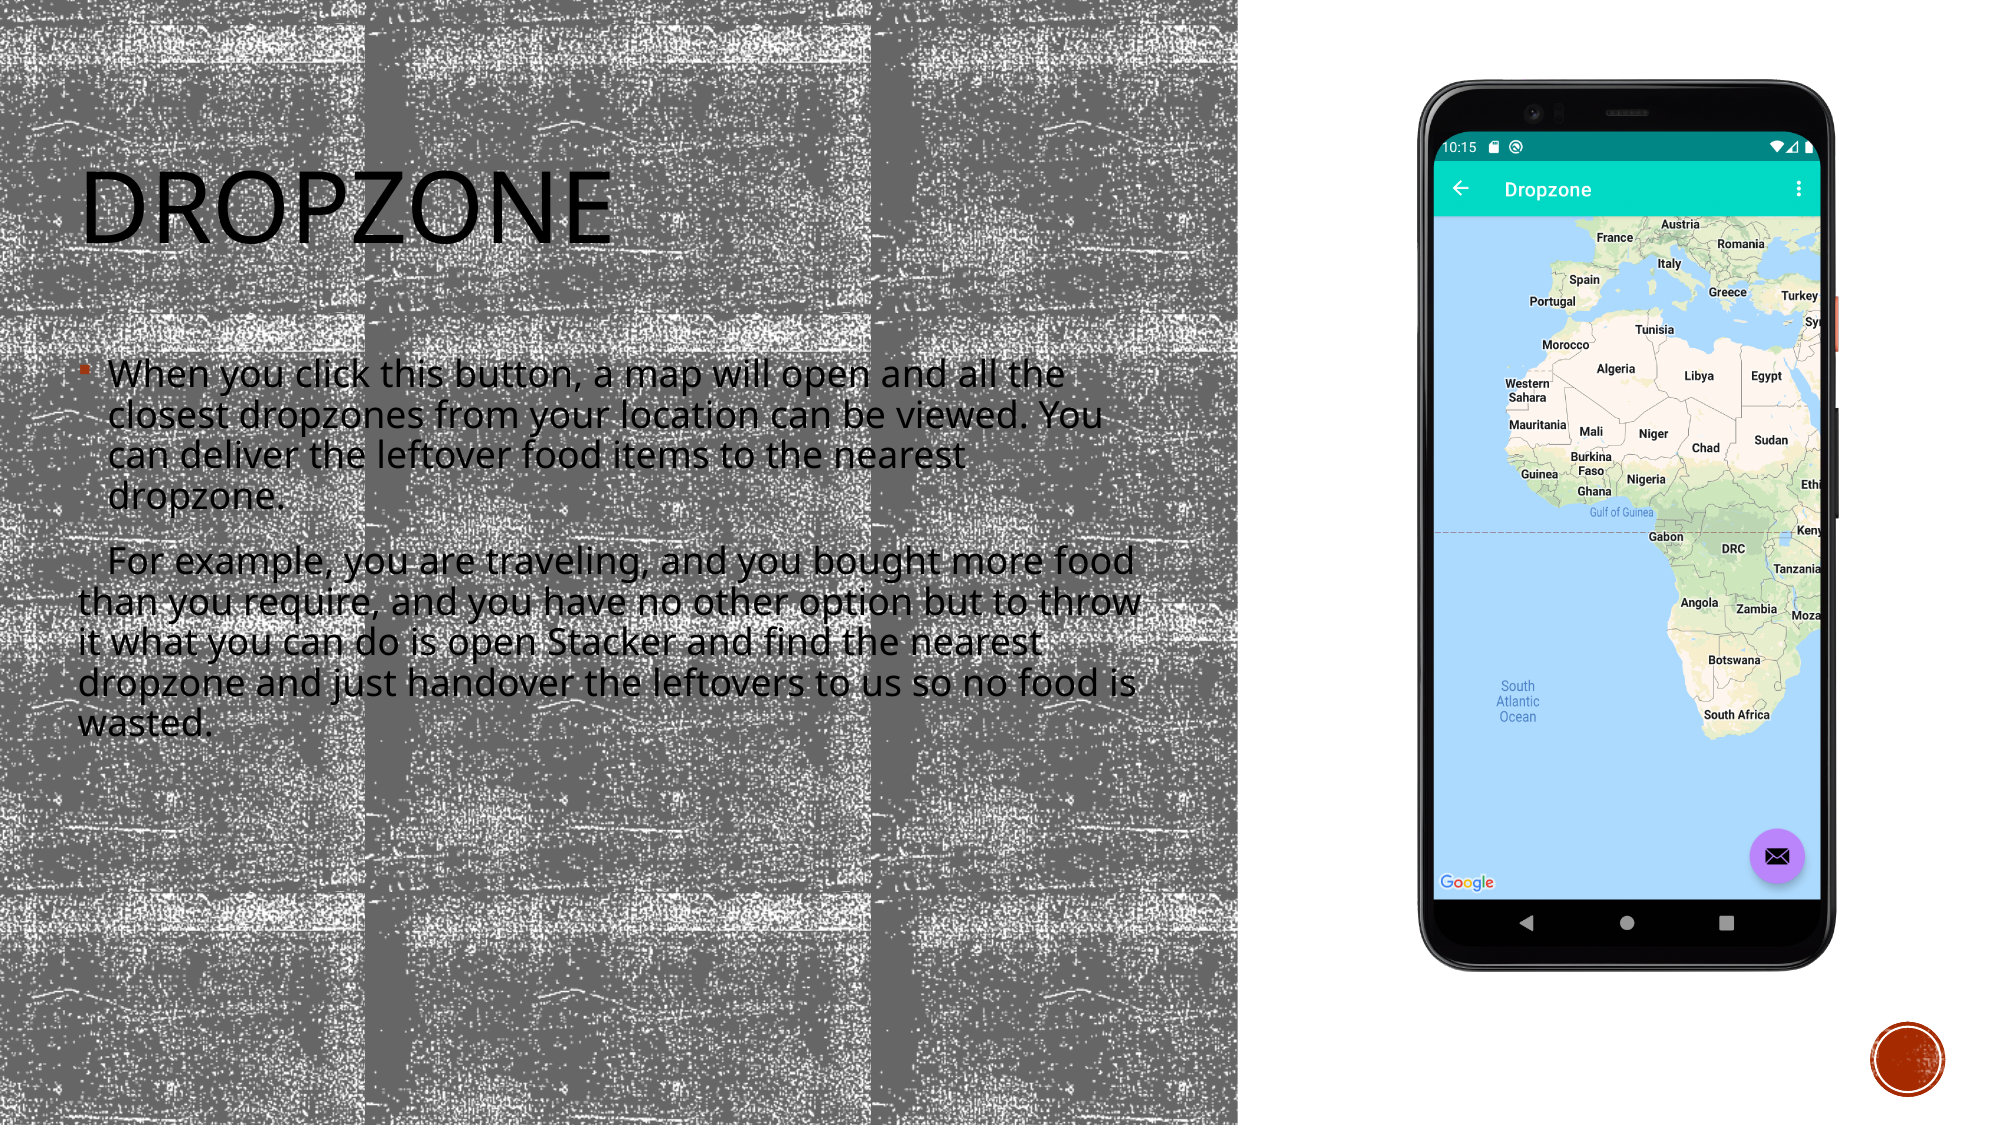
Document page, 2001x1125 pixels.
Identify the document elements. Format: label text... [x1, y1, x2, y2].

title dropzone [62, 79, 1169, 344]
picture [1417, 79, 1839, 972]
list When you click this button, a map will open and all the closest dropzones from your location can be viewed. You can deliver the leftover food items to the nearest dropzone. For example, you are traveling, and you bought more food than you require, and you have no other option but to throw it what you can do is open Stacker and find the nearest dropzone and just handover the leftovers to us so no food is wasted. [62, 348, 1169, 1013]
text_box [1872, 1024, 1943, 1095]
text_box [0, 0, 1239, 1125]
